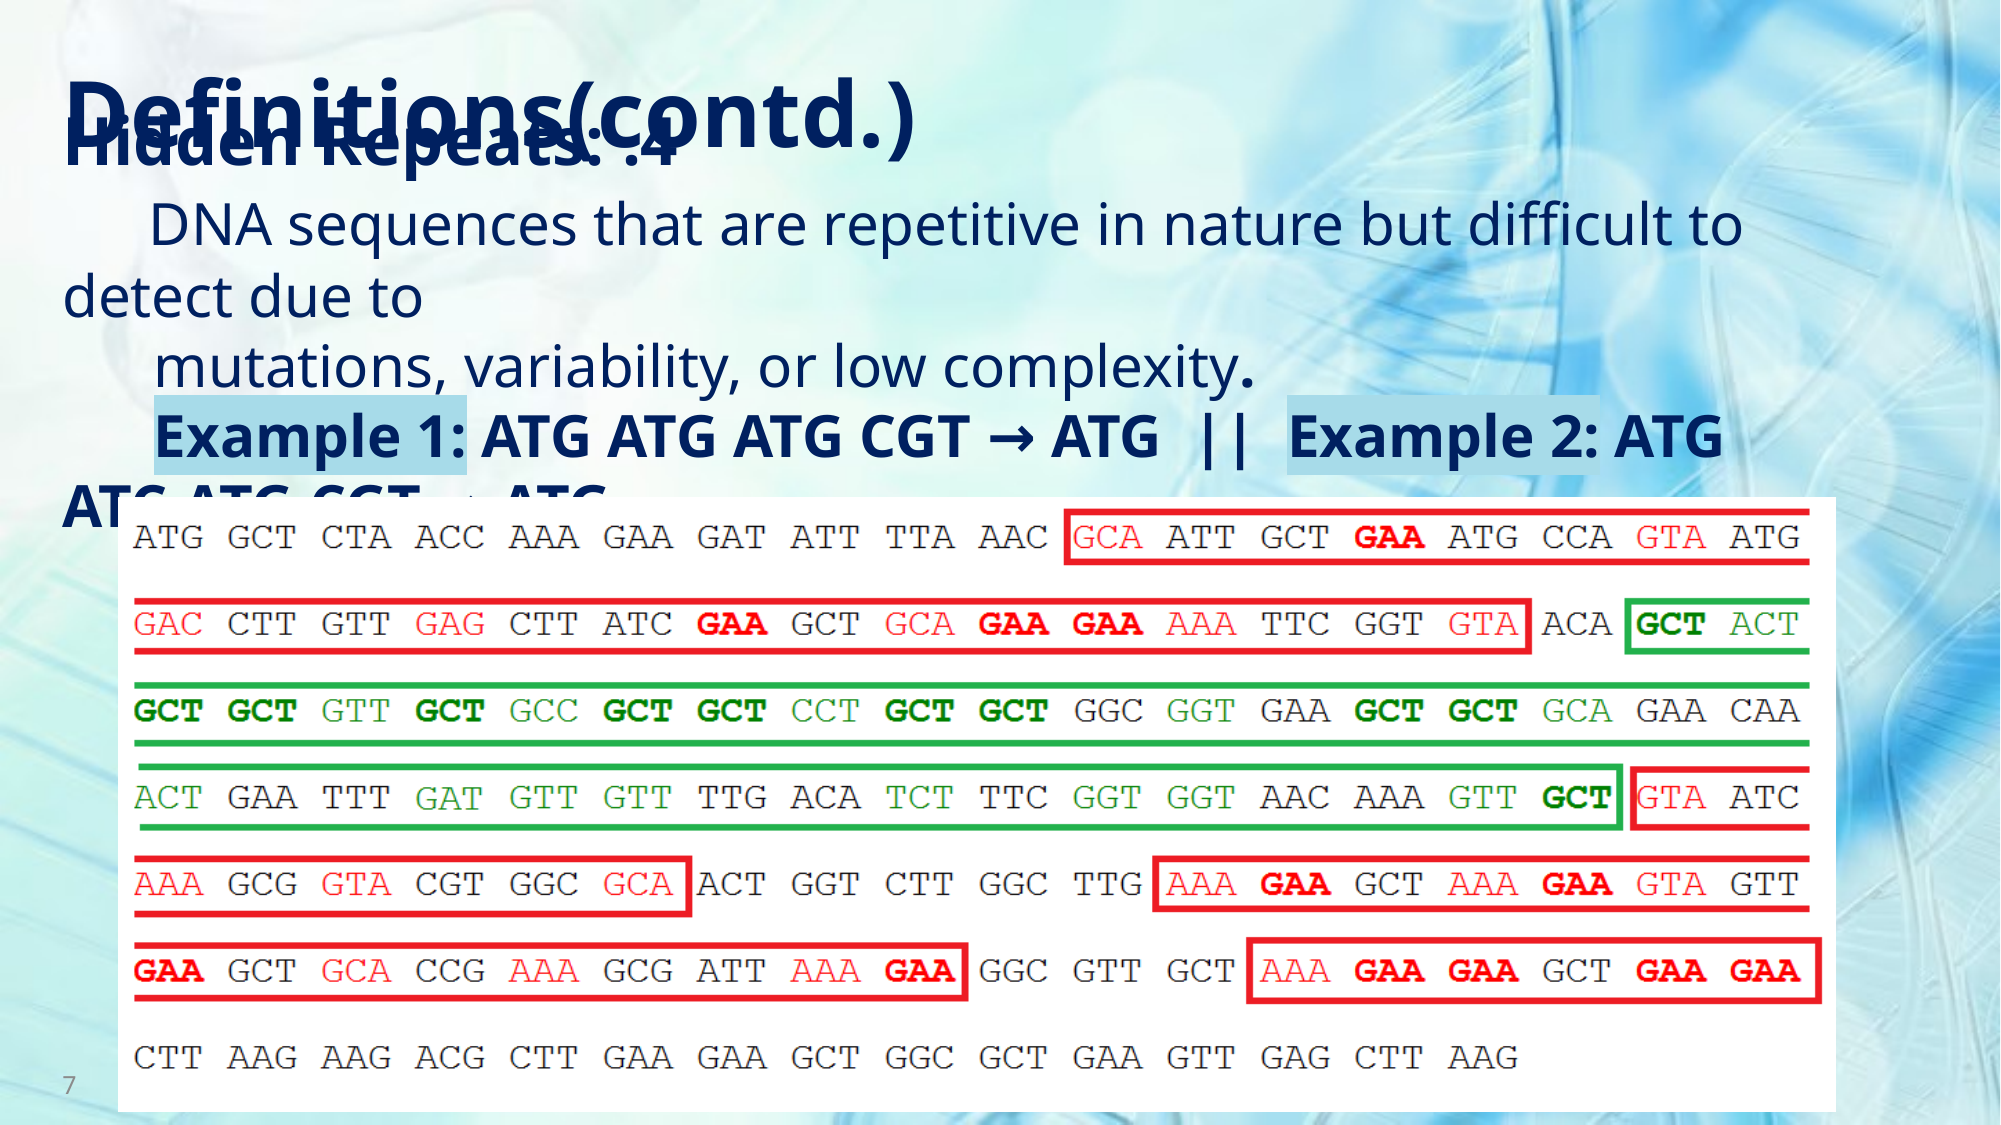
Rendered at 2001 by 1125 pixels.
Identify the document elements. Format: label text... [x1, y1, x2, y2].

title 4. Hidden Repeats: DNA sequences that are repetitive in nature but difficult to detect due to mutations, variability, or low complexity. Example 1: ATG ATG ATG CGT → ATG || Example 2: ATG ATC ATG CGT → ATG [47, 192, 1862, 526]
text_box Definitions(contd.) [47, 48, 1048, 174]
picture [0, 0, 2001, 1125]
slide_number 7 [47, 1056, 498, 1117]
